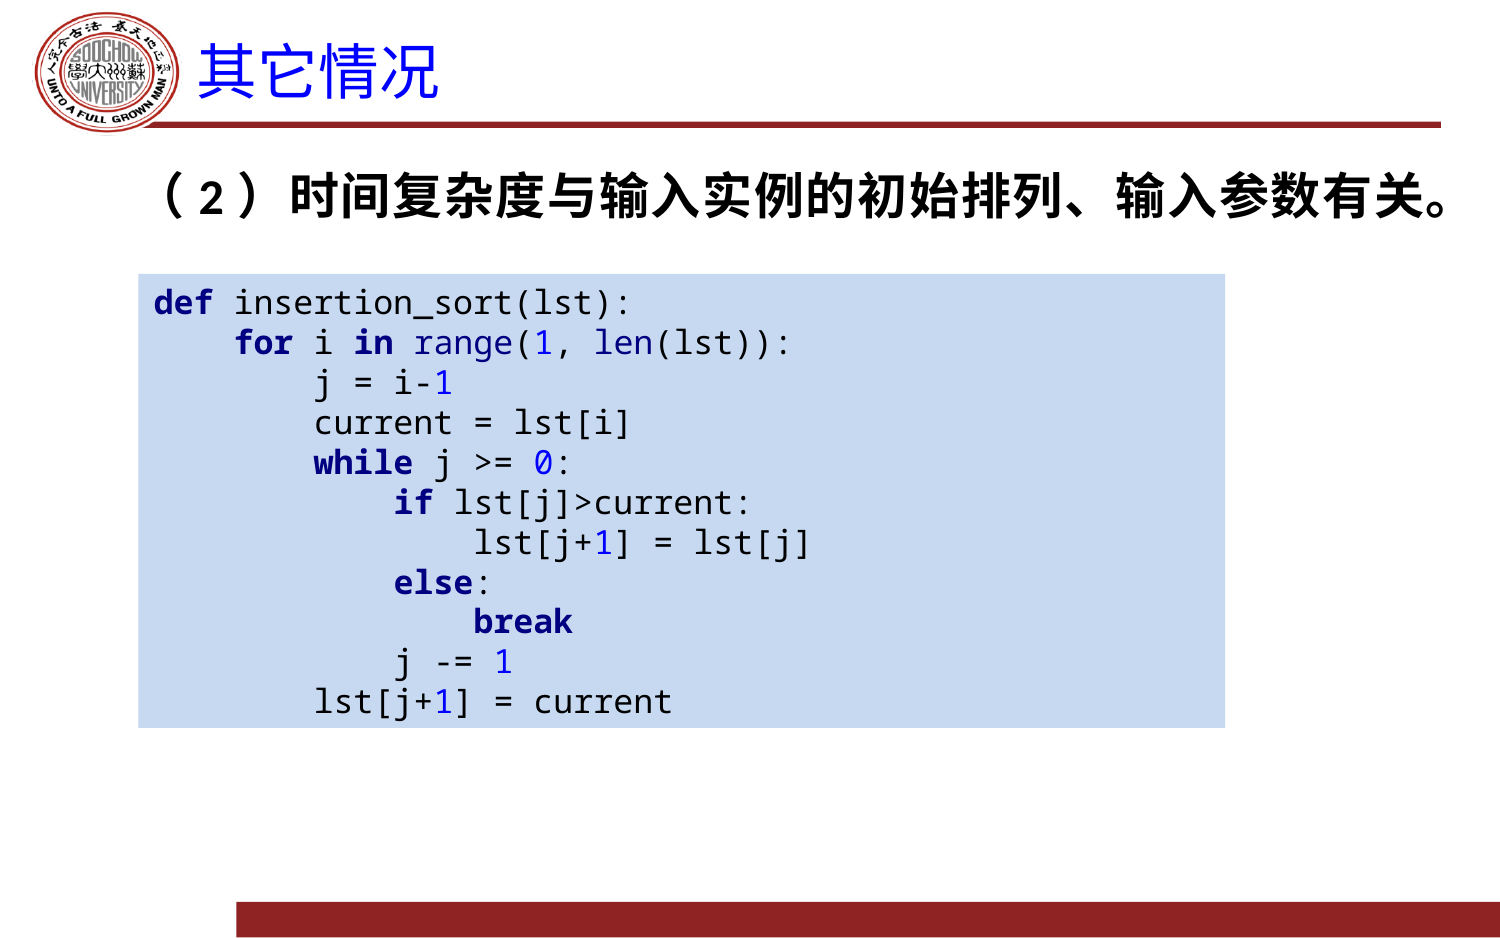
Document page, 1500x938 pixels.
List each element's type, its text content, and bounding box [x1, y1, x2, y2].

text_box def insertion_sort(lst): for i in range(1, len(lst)): j = i-1 current = lst[i] while j >= 0: if lst[j]>current: lst[j+1] = lst[j] else: break j -= 1 lst[j+1] = current [138, 273, 1226, 728]
picture [30, 8, 184, 136]
list （2）时间复杂度与输入实例的初始排列、输入参数有关。 [119, 156, 1441, 823]
title 其它情况 [181, 25, 1441, 115]
